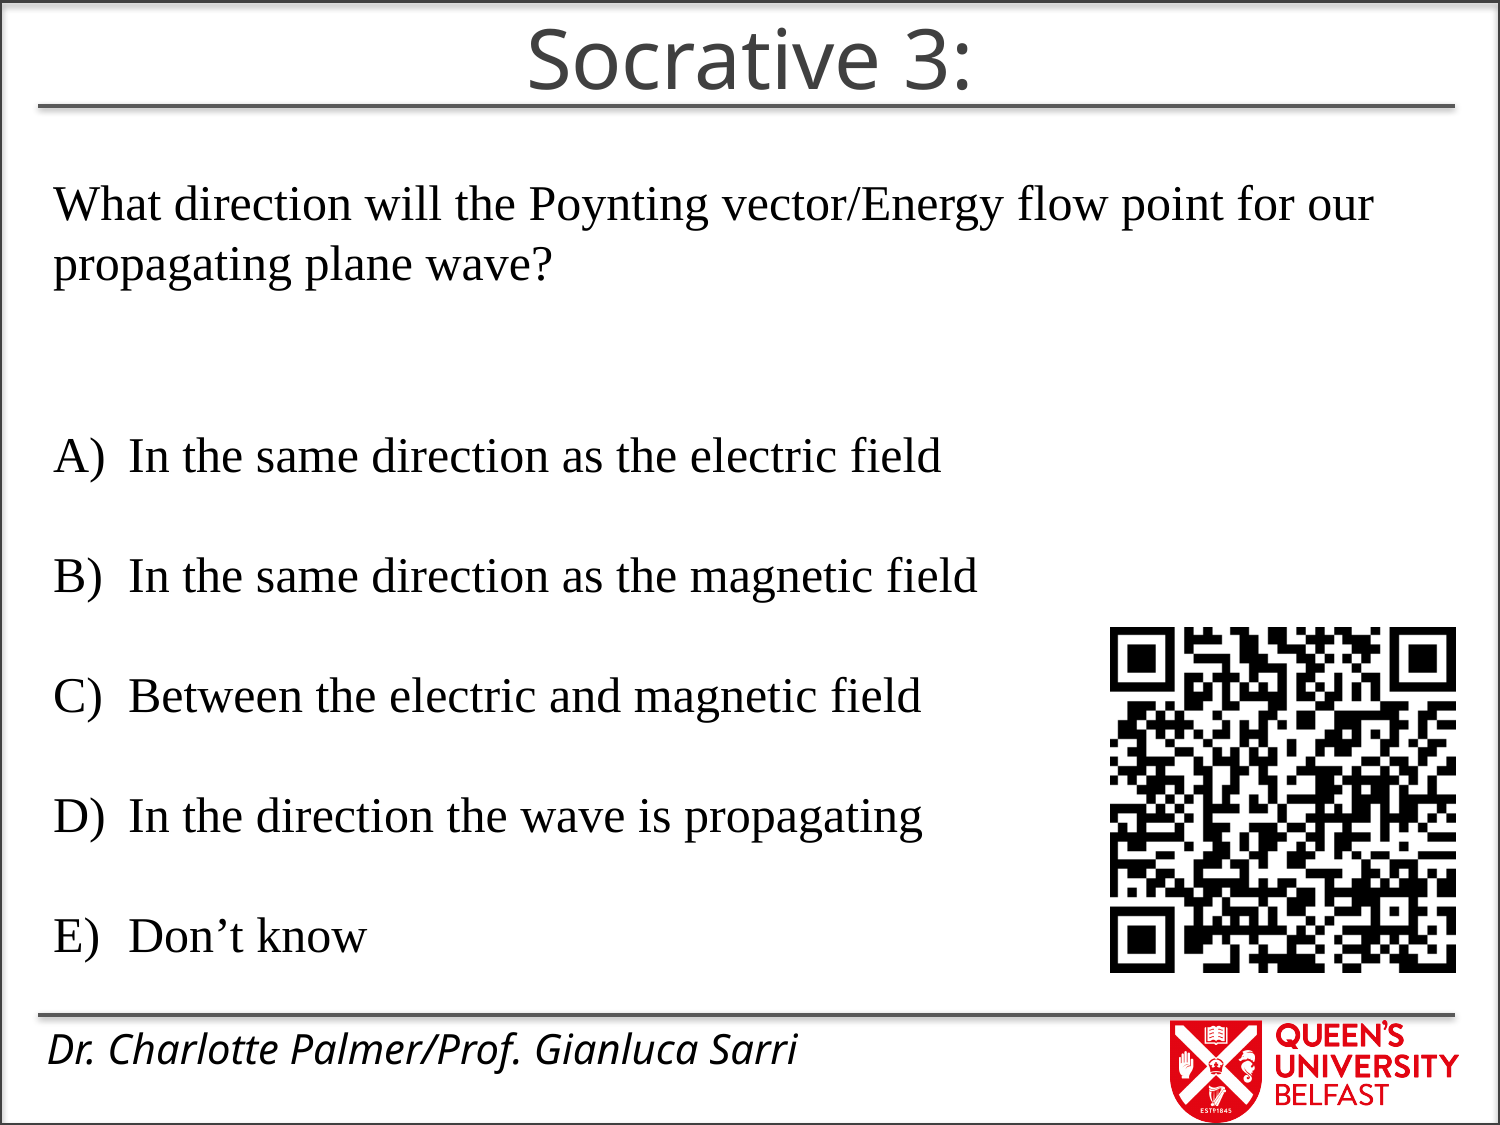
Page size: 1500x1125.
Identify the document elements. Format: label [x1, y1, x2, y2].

picture [1110, 627, 1456, 973]
picture [1170, 1019, 1459, 1123]
text_box [0, 0, 1500, 1125]
